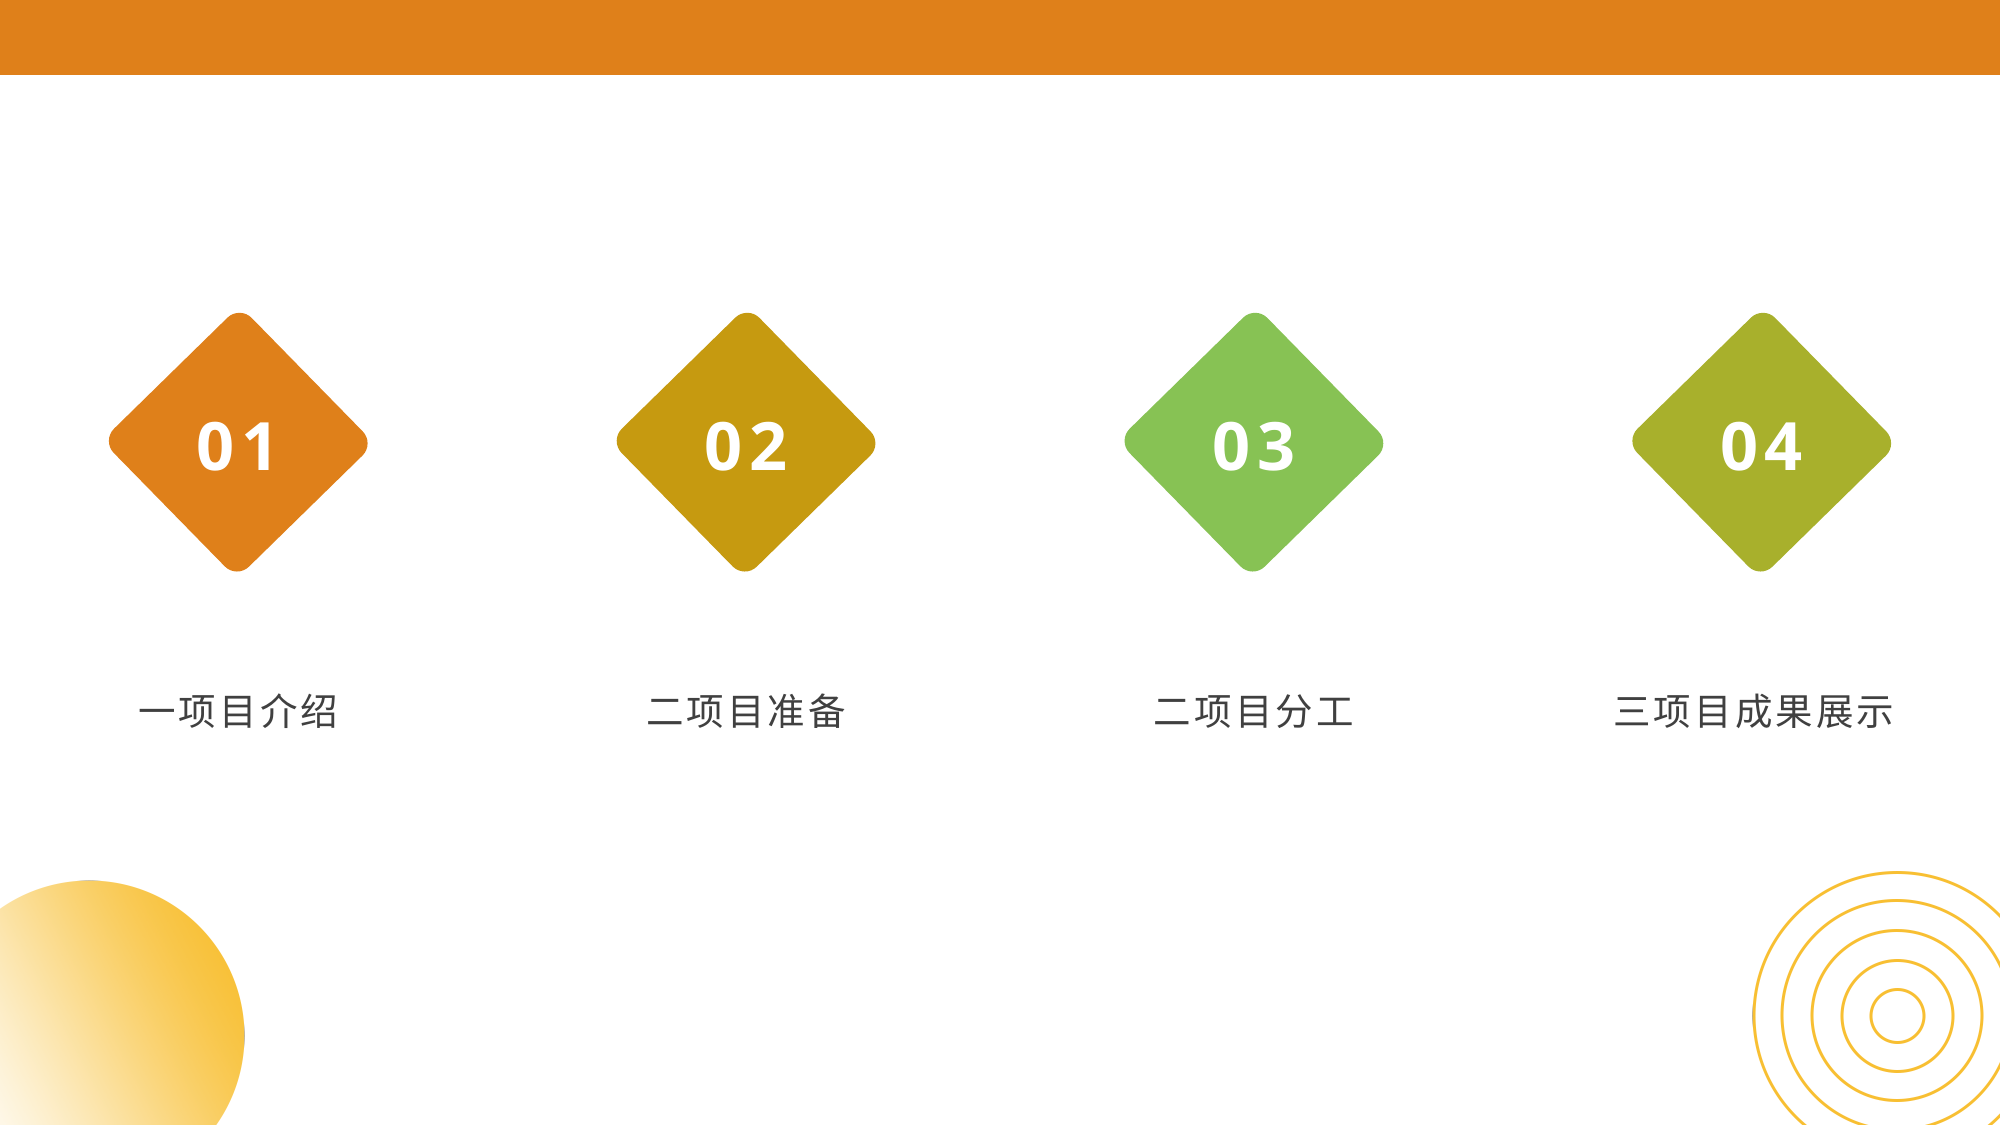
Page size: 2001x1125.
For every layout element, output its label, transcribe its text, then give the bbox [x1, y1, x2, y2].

text_box [1123, 381, 1176, 502]
text_box [1332, 382, 1385, 503]
text_box [825, 383, 877, 502]
text_box 一项目介绍 [75, 658, 402, 826]
text_box 二项目准备 [582, 658, 910, 888]
picture [0, 826, 403, 1125]
text_box 01 [160, 357, 317, 506]
text_box [1631, 382, 1683, 502]
text_box [107, 382, 160, 502]
text_box 03 [1176, 357, 1332, 506]
text_box [1179, 506, 1329, 573]
text_box [1840, 382, 1893, 503]
picture [1597, 826, 2000, 1125]
text_box [185, 311, 292, 357]
text_box [693, 311, 800, 357]
text_box [0, 0, 2000, 75]
text_box [1687, 506, 1836, 573]
text_box [164, 506, 313, 573]
text_box 二项目分工 [1090, 658, 1418, 888]
text_box [1709, 311, 1815, 357]
text_box [1201, 311, 1308, 357]
text_box 02 [668, 357, 825, 506]
text_box [317, 383, 369, 502]
text_box 04 [1683, 357, 1840, 506]
text_box [672, 506, 821, 573]
text_box 三项目成果展示 [1598, 658, 1925, 826]
text_box [615, 382, 668, 502]
